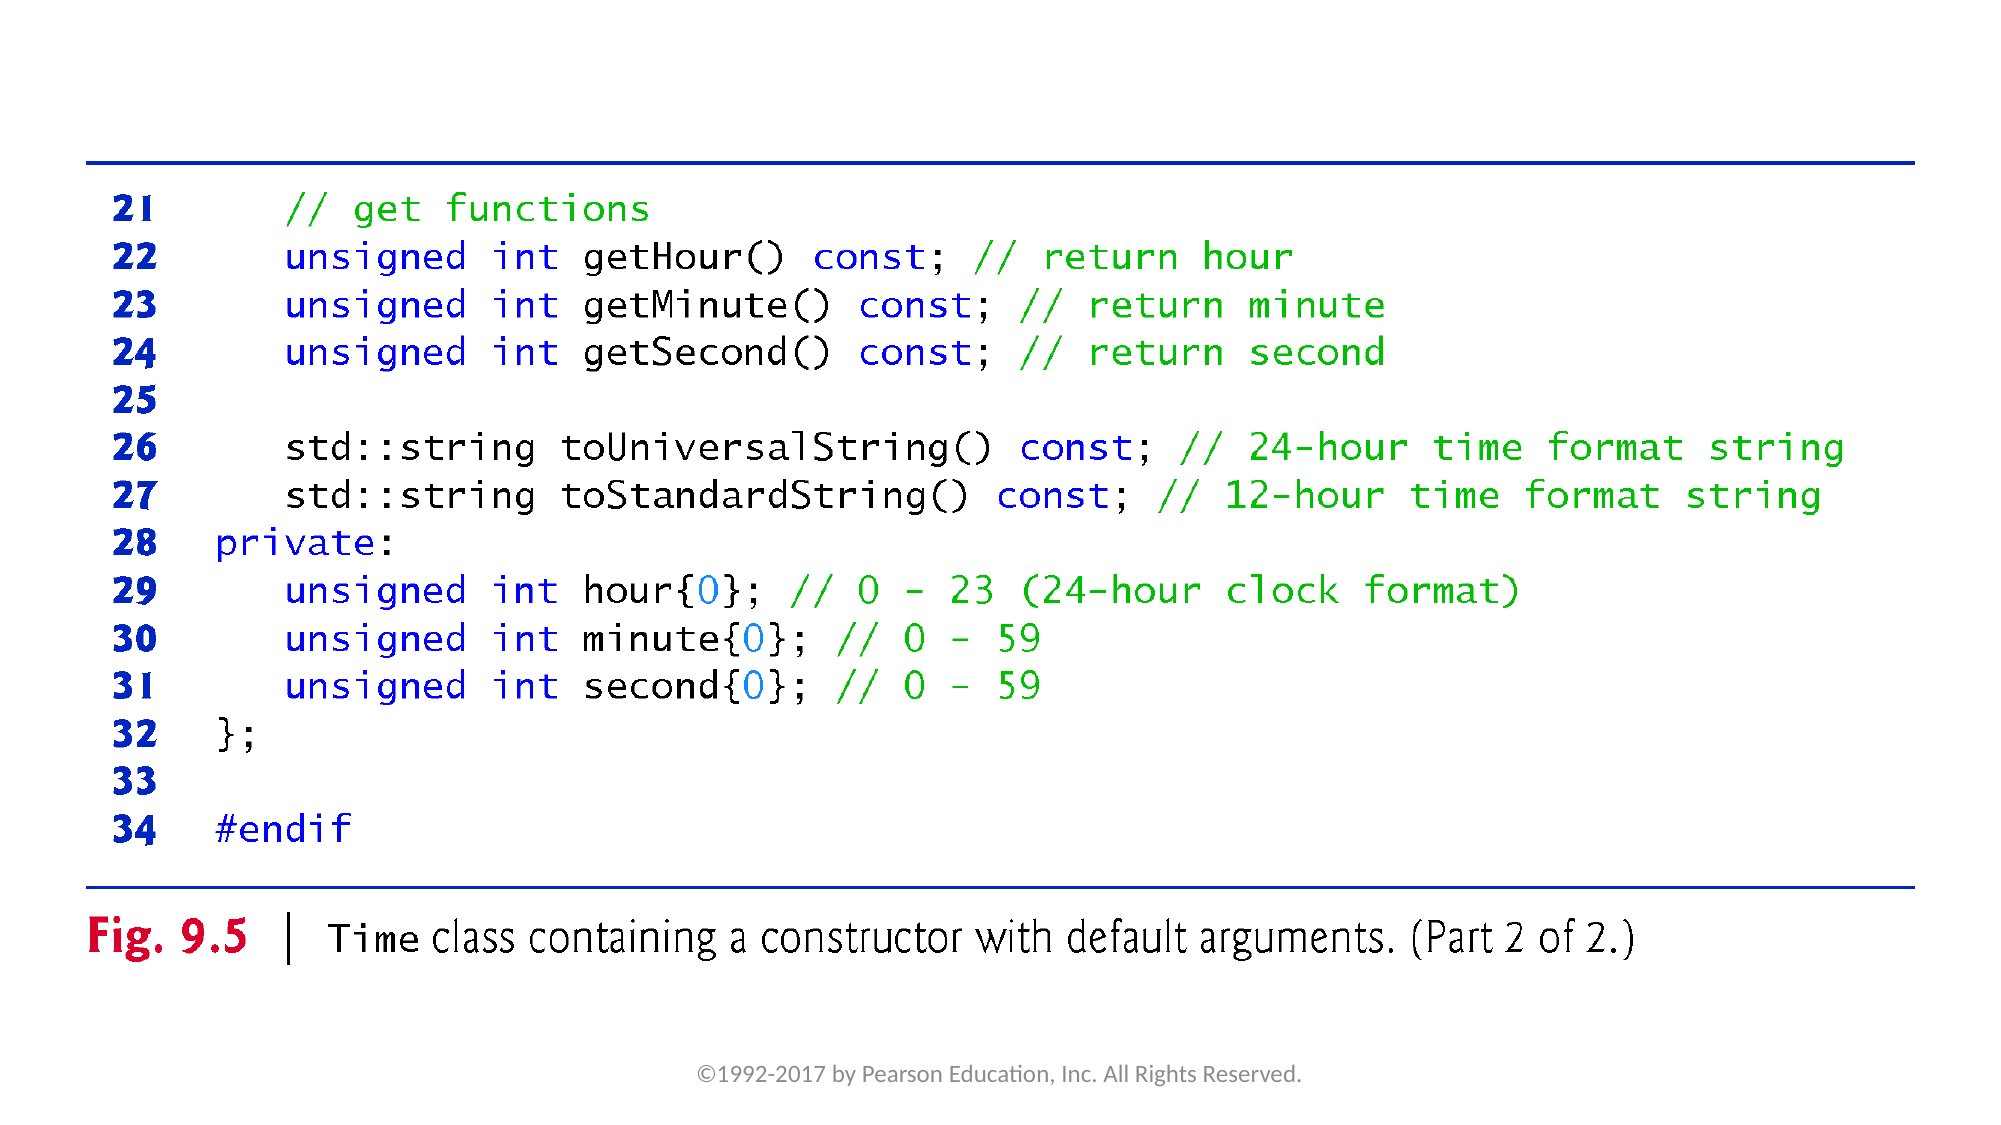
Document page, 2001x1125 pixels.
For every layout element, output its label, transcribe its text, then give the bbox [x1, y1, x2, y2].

footer ©1992-2017 by Pearson Education, Inc. All Rights Reserved. [662, 1050, 1338, 1103]
picture [0, 75, 2000, 1050]
